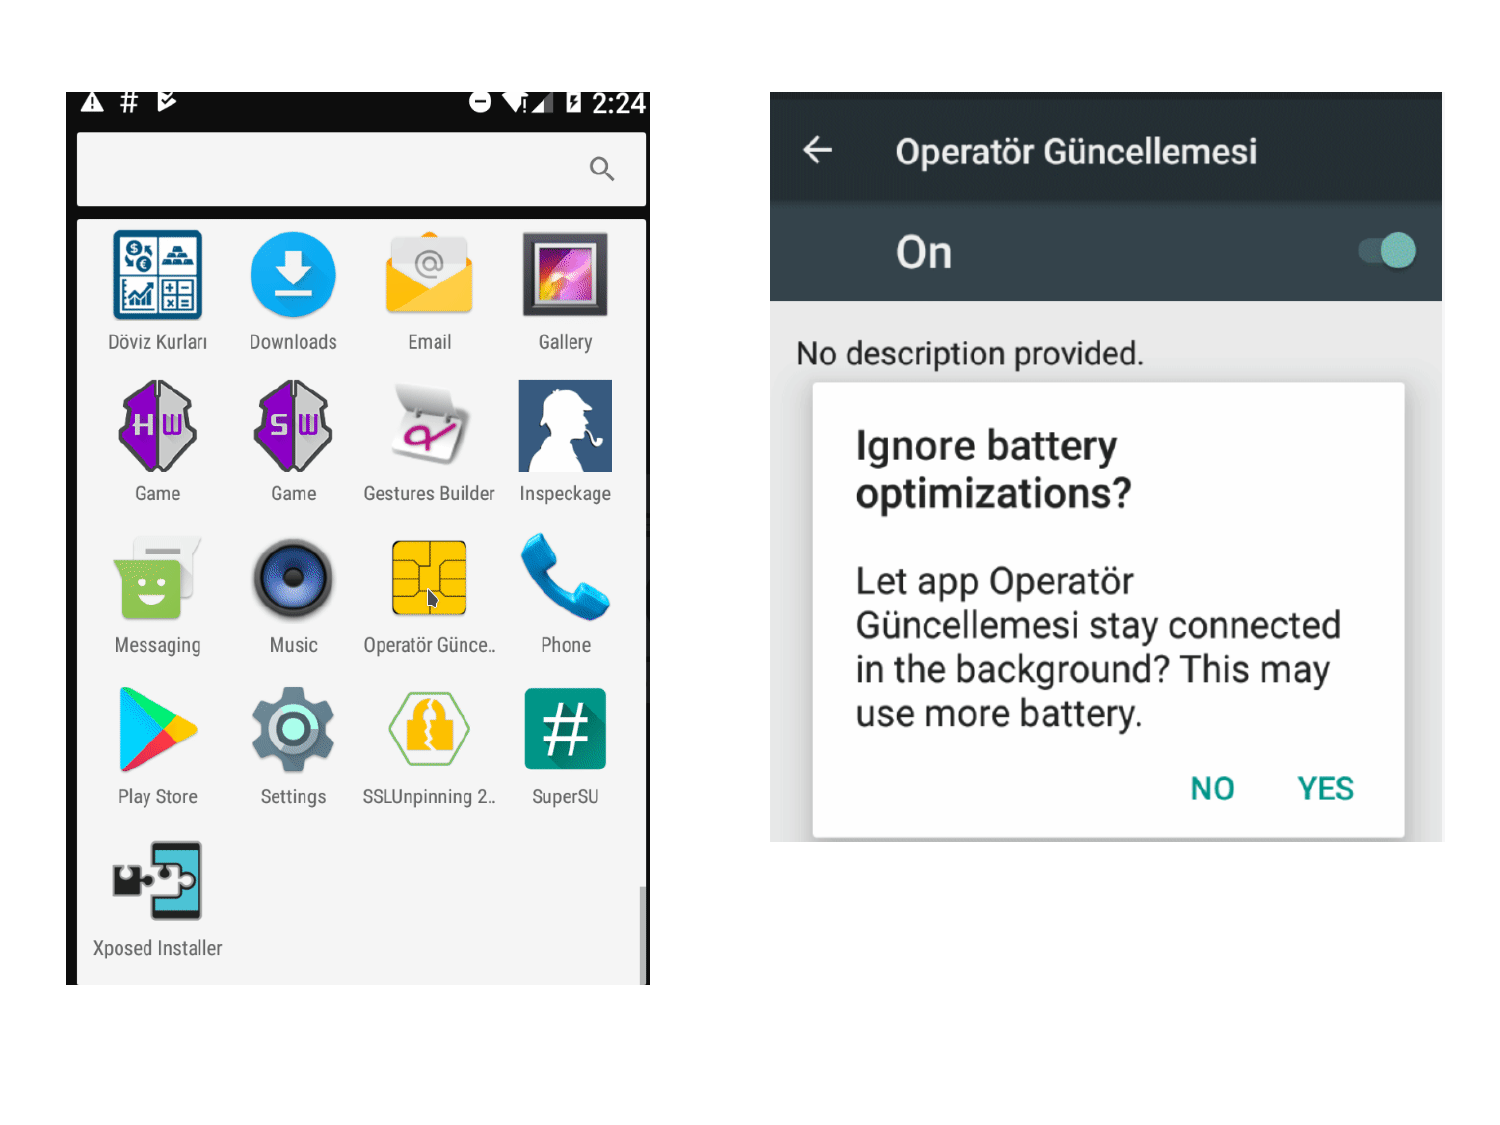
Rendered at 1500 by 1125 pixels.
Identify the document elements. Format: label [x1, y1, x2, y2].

picture [769, 92, 1445, 842]
picture [66, 92, 650, 985]
